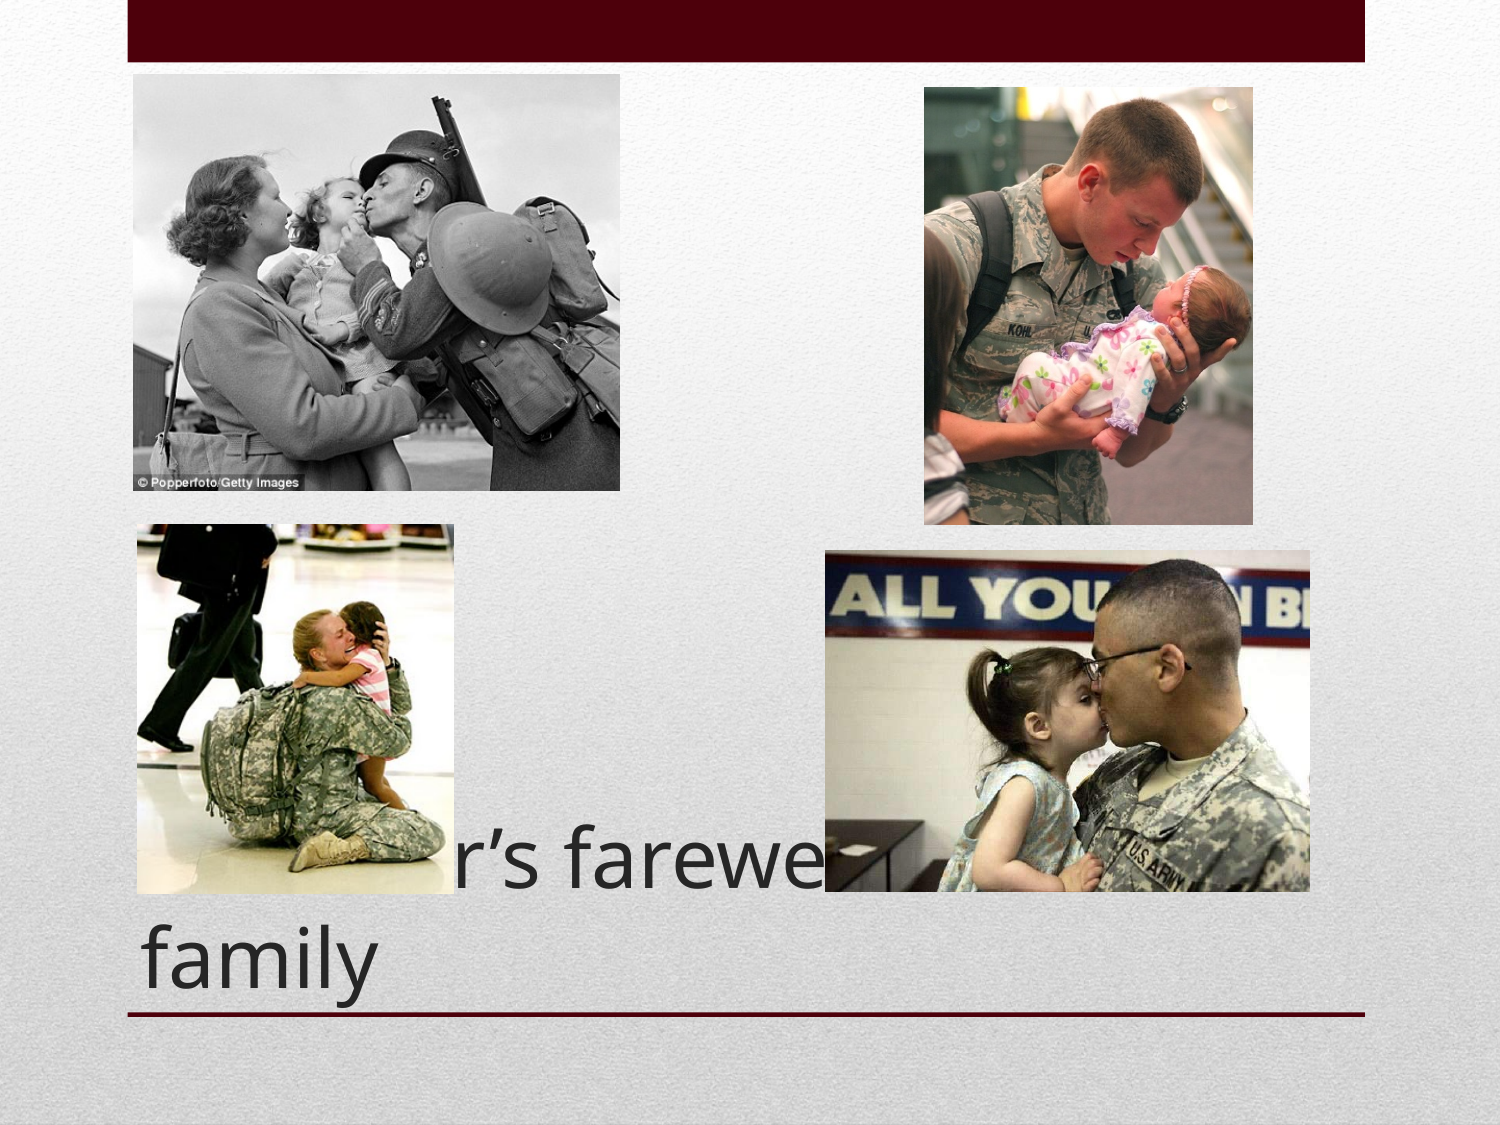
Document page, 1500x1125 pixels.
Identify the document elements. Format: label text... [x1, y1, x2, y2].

picture [824, 550, 1311, 893]
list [924, 86, 1254, 526]
picture [132, 74, 620, 492]
title A Soldier’s farewell to family [125, 750, 1238, 1013]
picture [136, 524, 454, 895]
